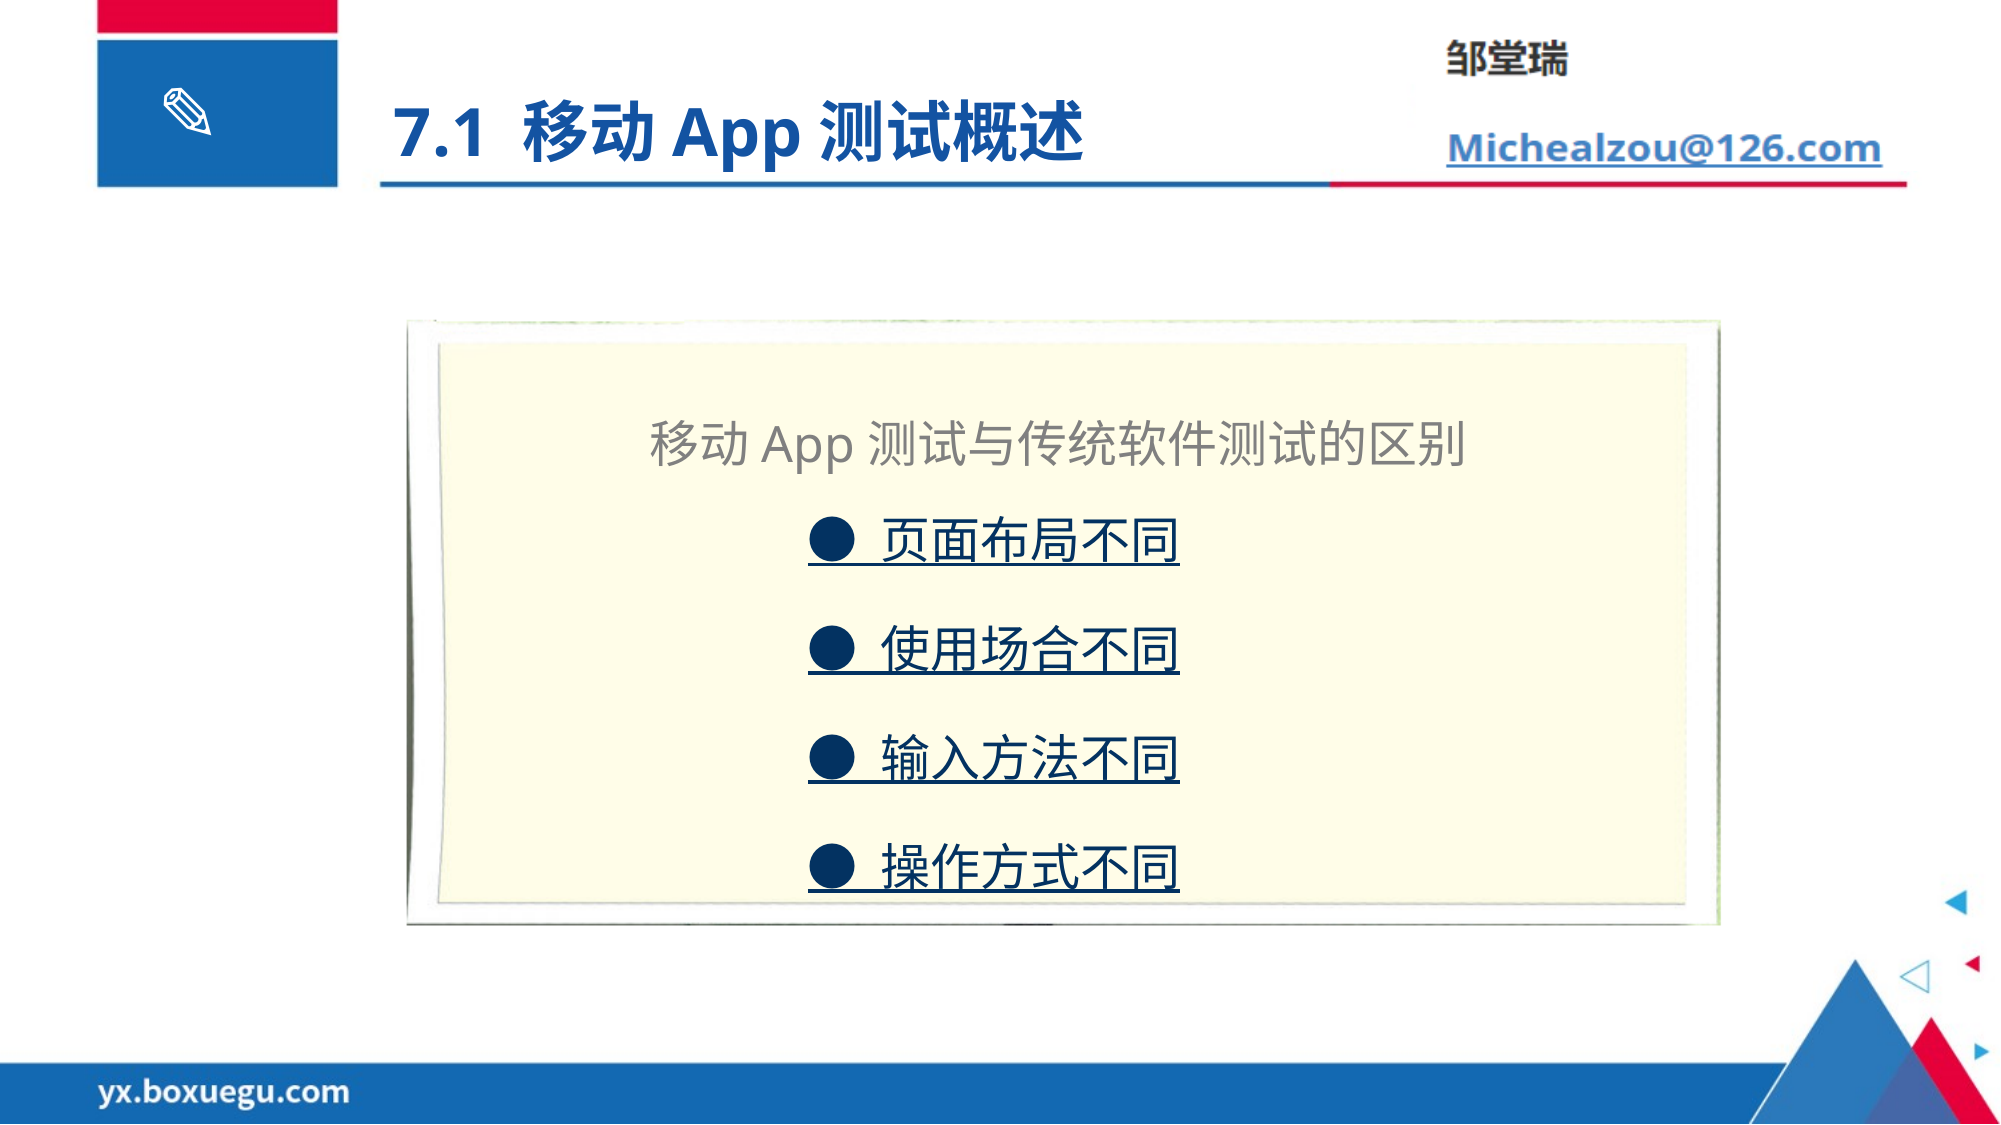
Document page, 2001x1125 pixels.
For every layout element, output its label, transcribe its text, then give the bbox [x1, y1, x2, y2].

text_box 7.1 移动App测试概述 [379, 82, 1139, 177]
picture [0, 0, 2000, 1124]
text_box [398, 317, 1727, 932]
